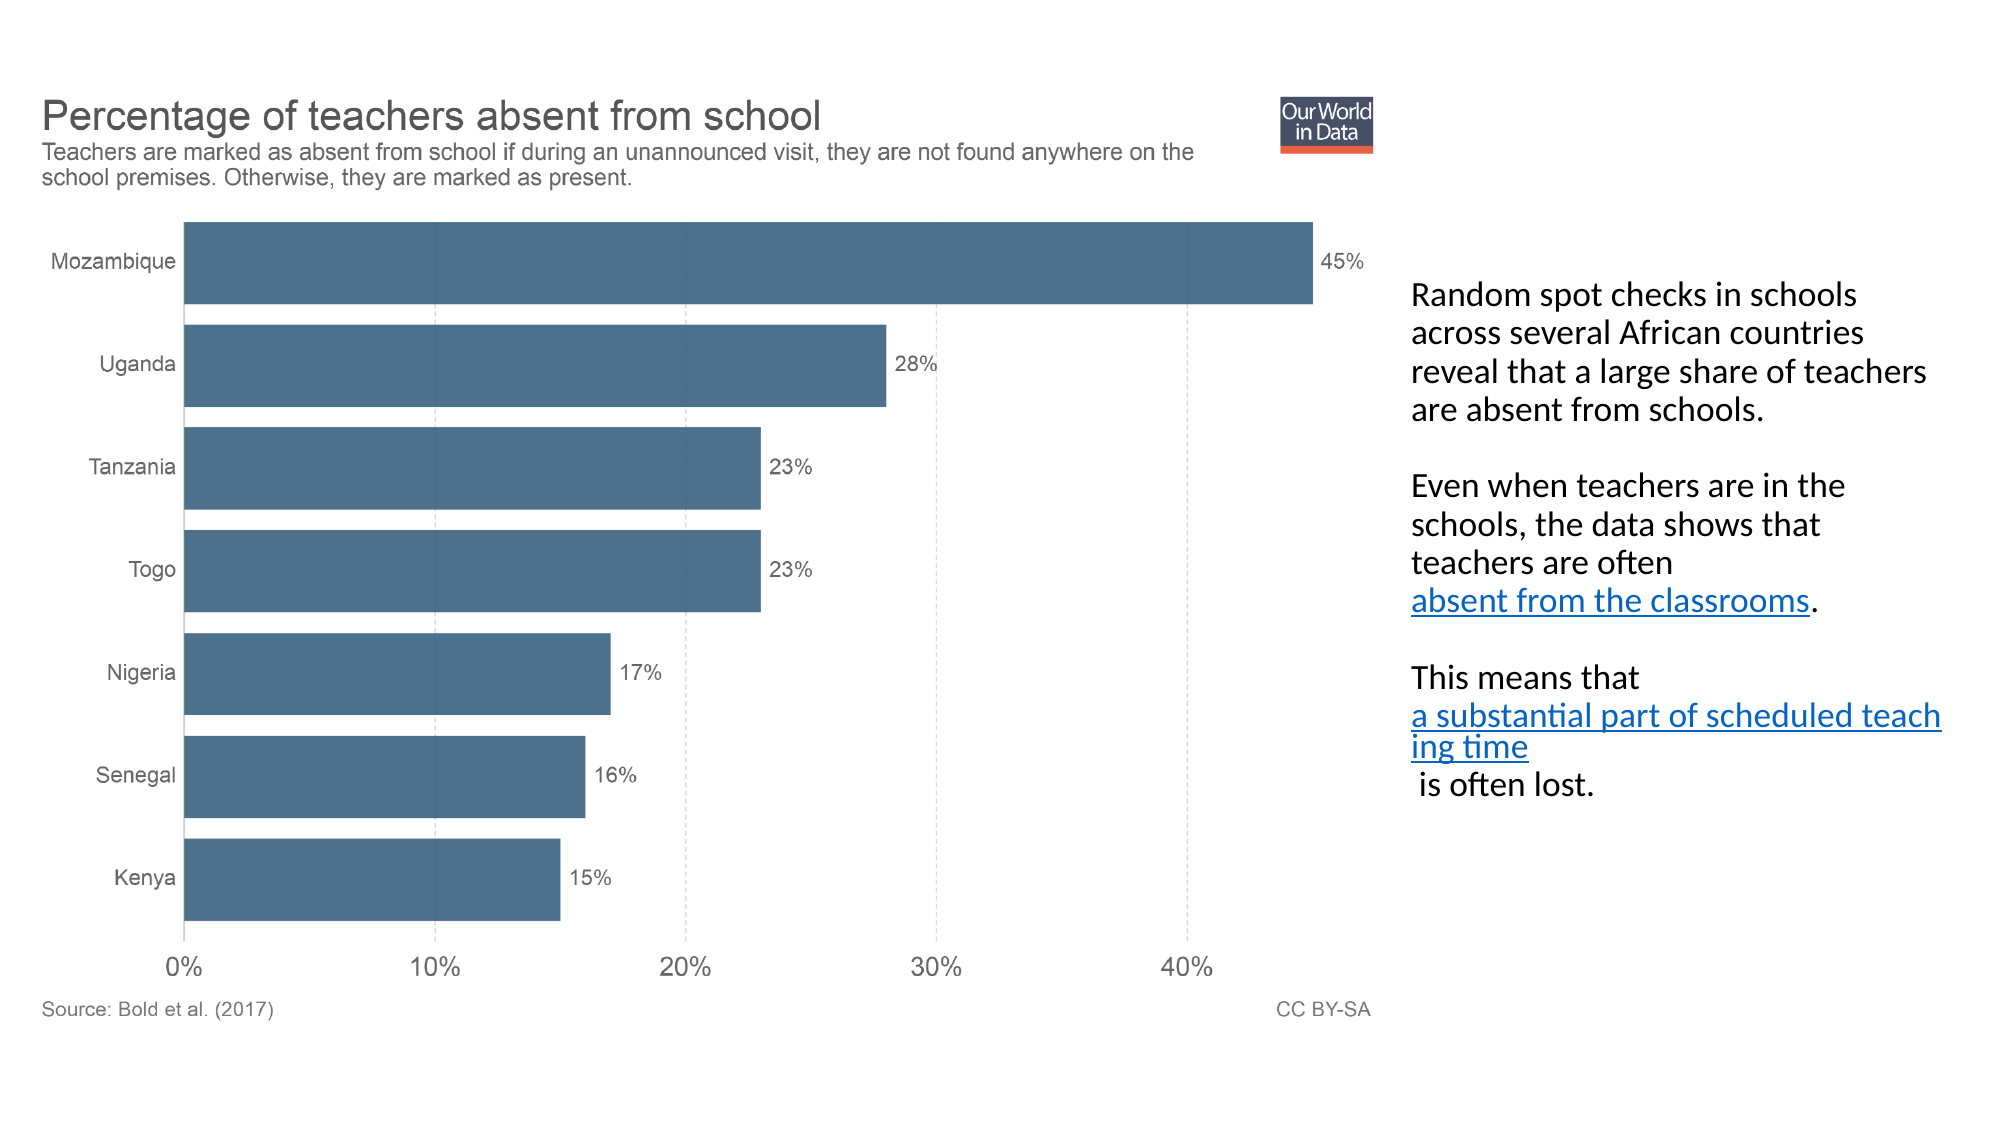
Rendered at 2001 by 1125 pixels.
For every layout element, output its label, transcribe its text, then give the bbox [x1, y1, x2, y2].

list Random spot checks in schools across several African countries reveal that a large share of teachers are absent from schools. Even when teachers are in the schools, the data shows that teachers are often absent from the classrooms. This means that a substantial part of scheduled teaching time is often lost. [1397, 268, 1960, 850]
picture [16, 72, 1397, 1046]
